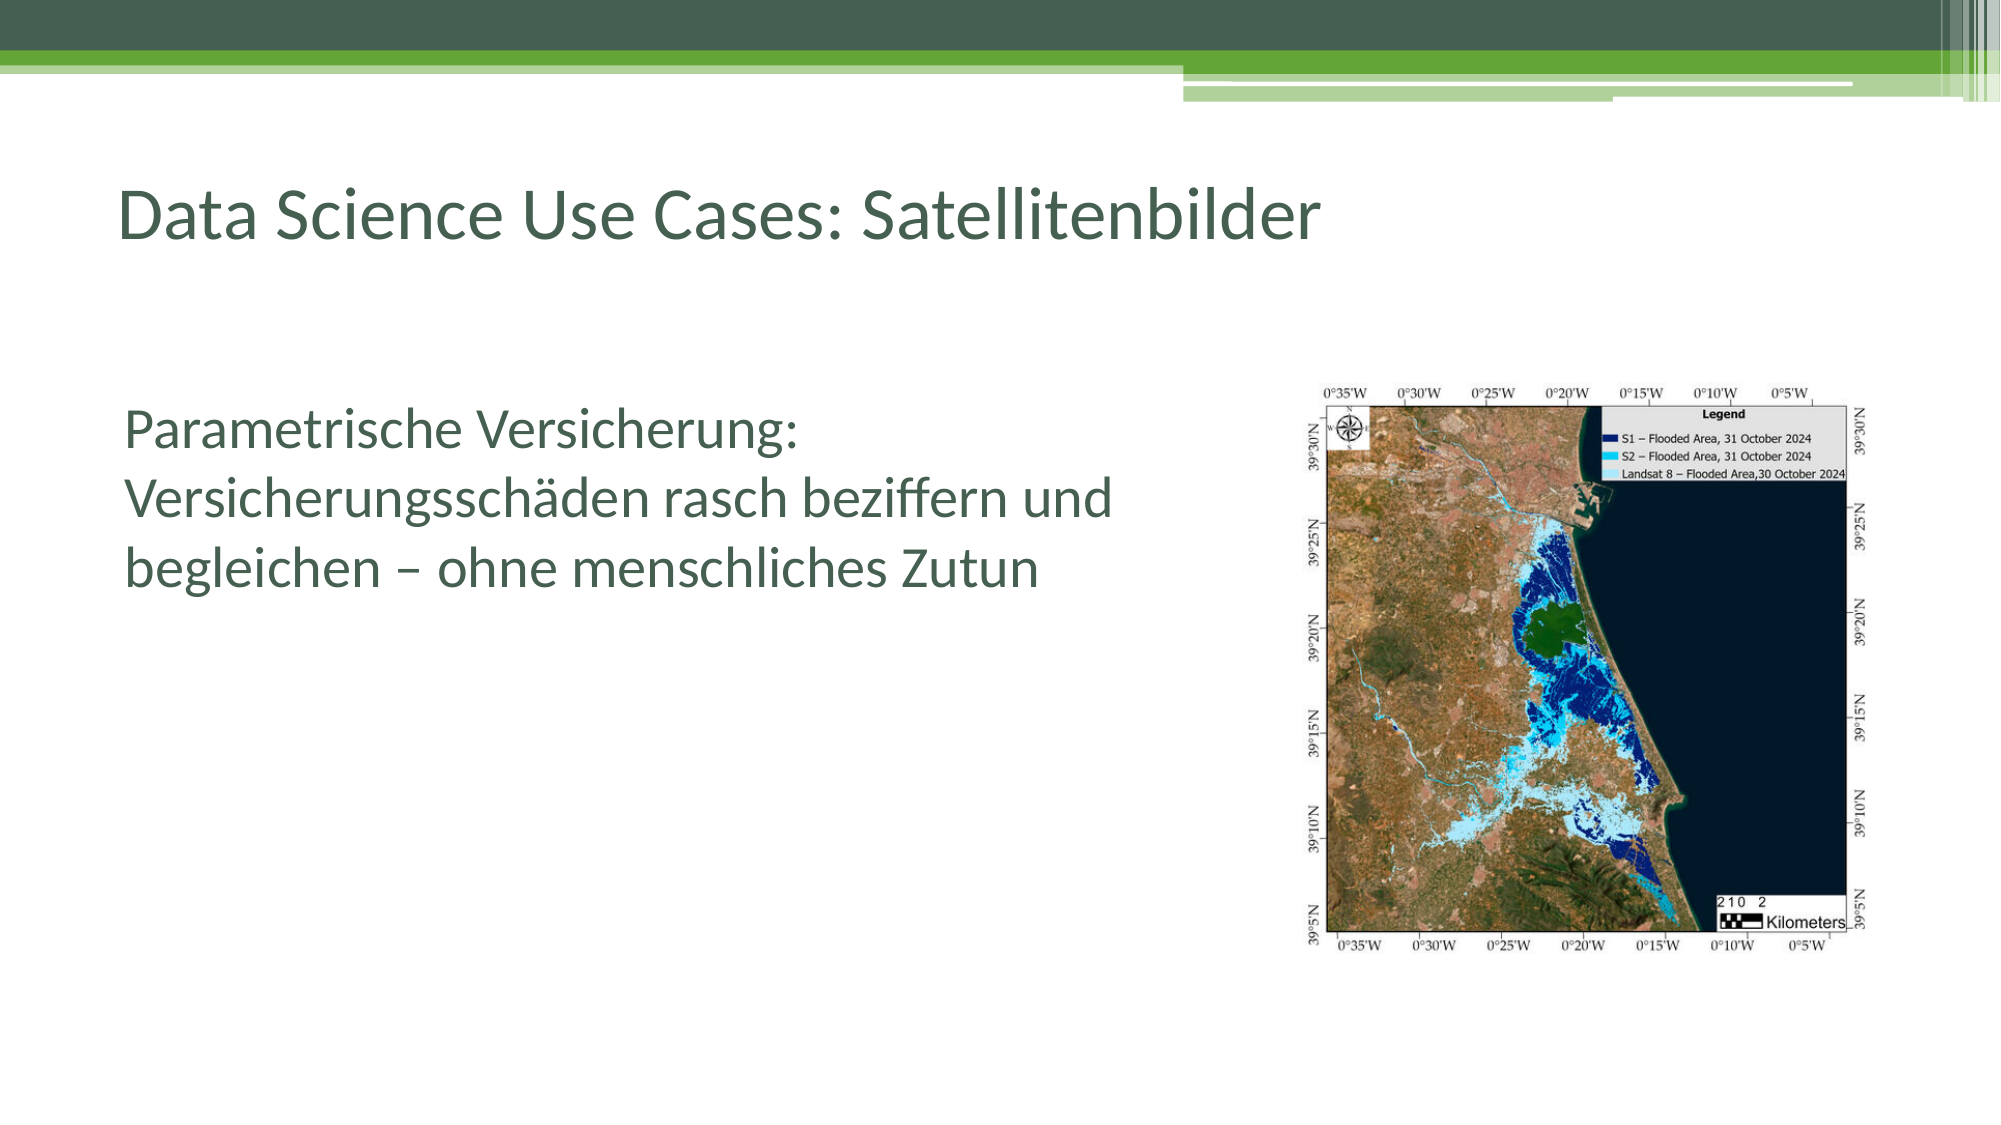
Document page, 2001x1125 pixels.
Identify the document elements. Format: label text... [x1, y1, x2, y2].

title Data Science Use Cases: Satellitenbilder [102, 75, 1957, 343]
picture [1302, 382, 1872, 958]
list Parametrische Versicherung: Versicherungsschäden rasch beziffern und begleichen – ohne menschliches Zutun [91, 382, 1207, 750]
